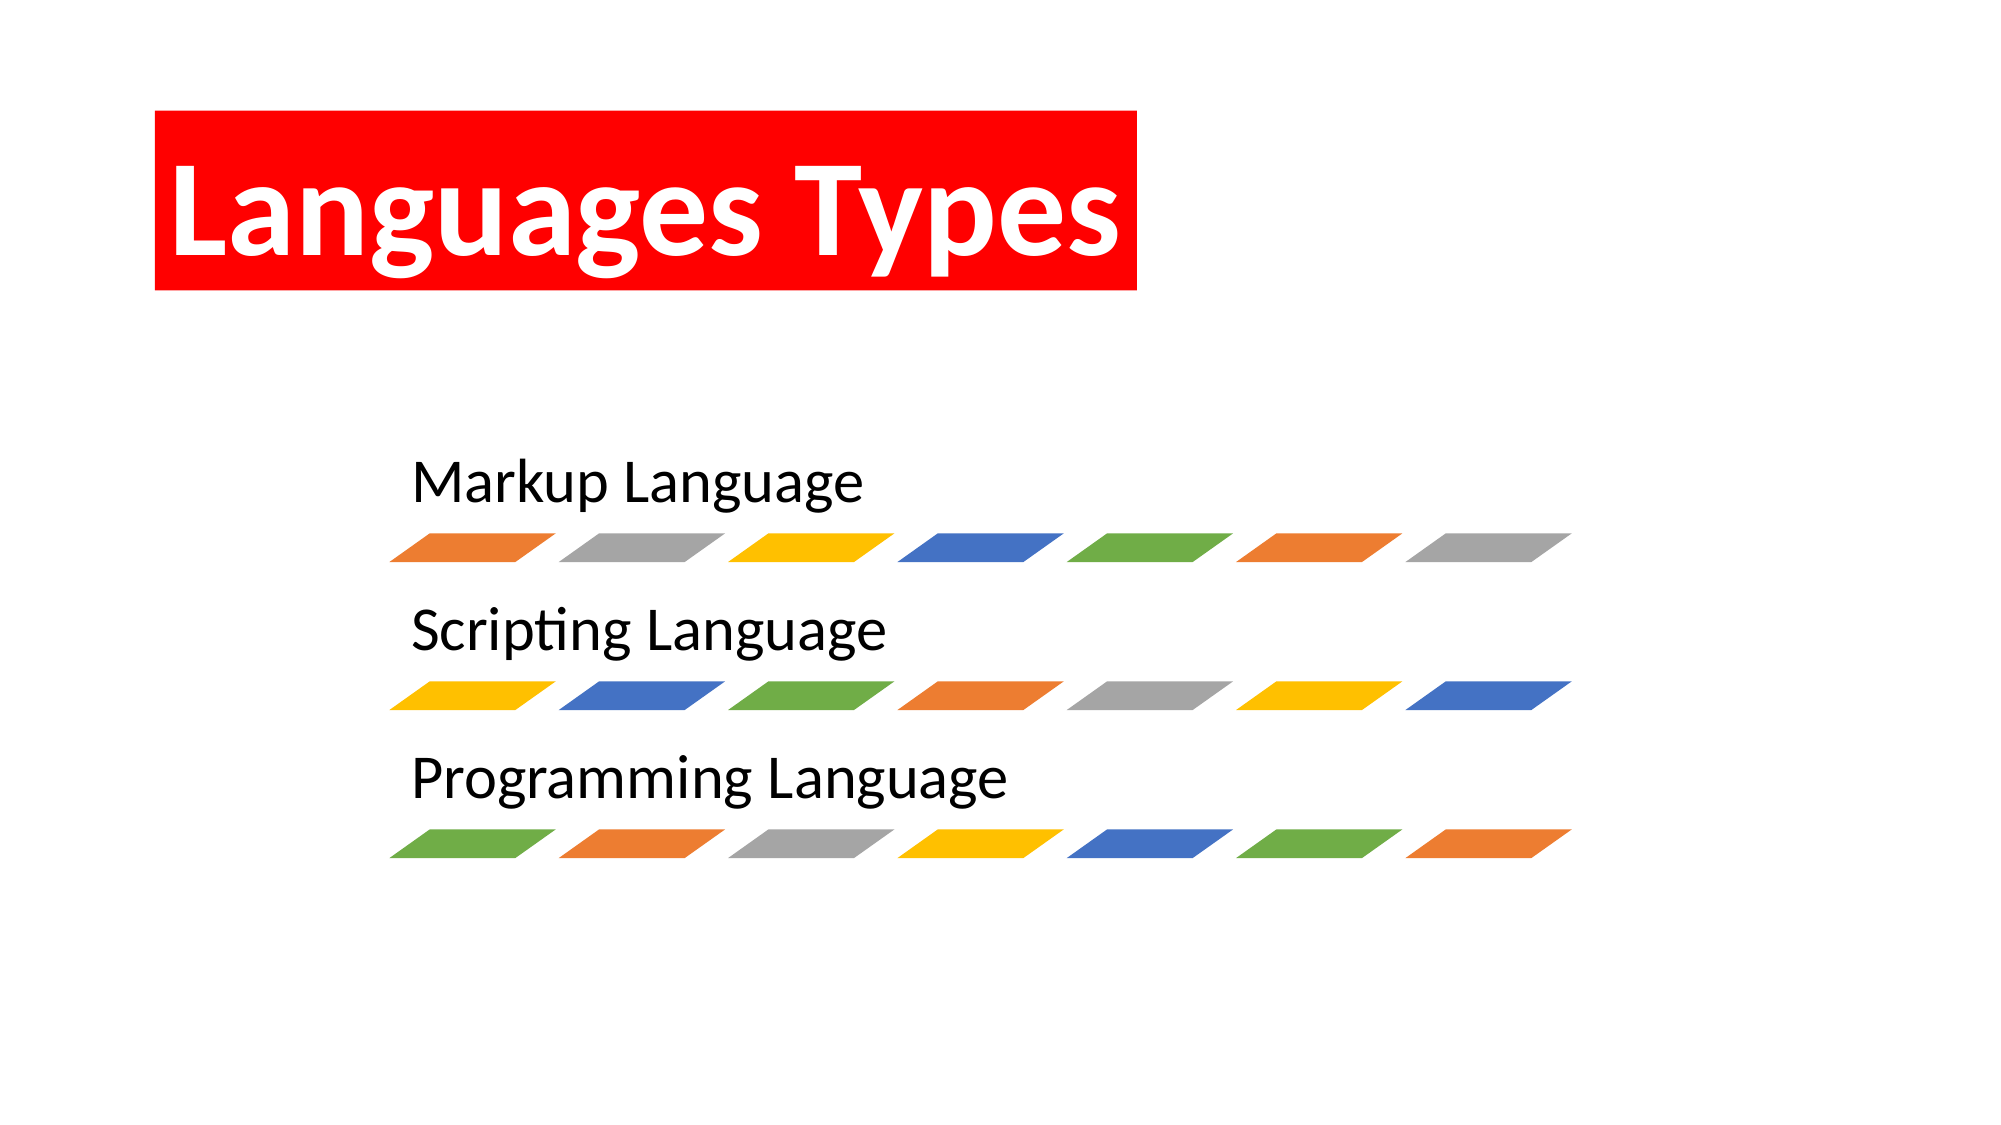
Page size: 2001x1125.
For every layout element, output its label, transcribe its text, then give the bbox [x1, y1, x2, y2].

text_box Languages Types [154, 110, 1137, 291]
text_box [325, 334, 1660, 948]
